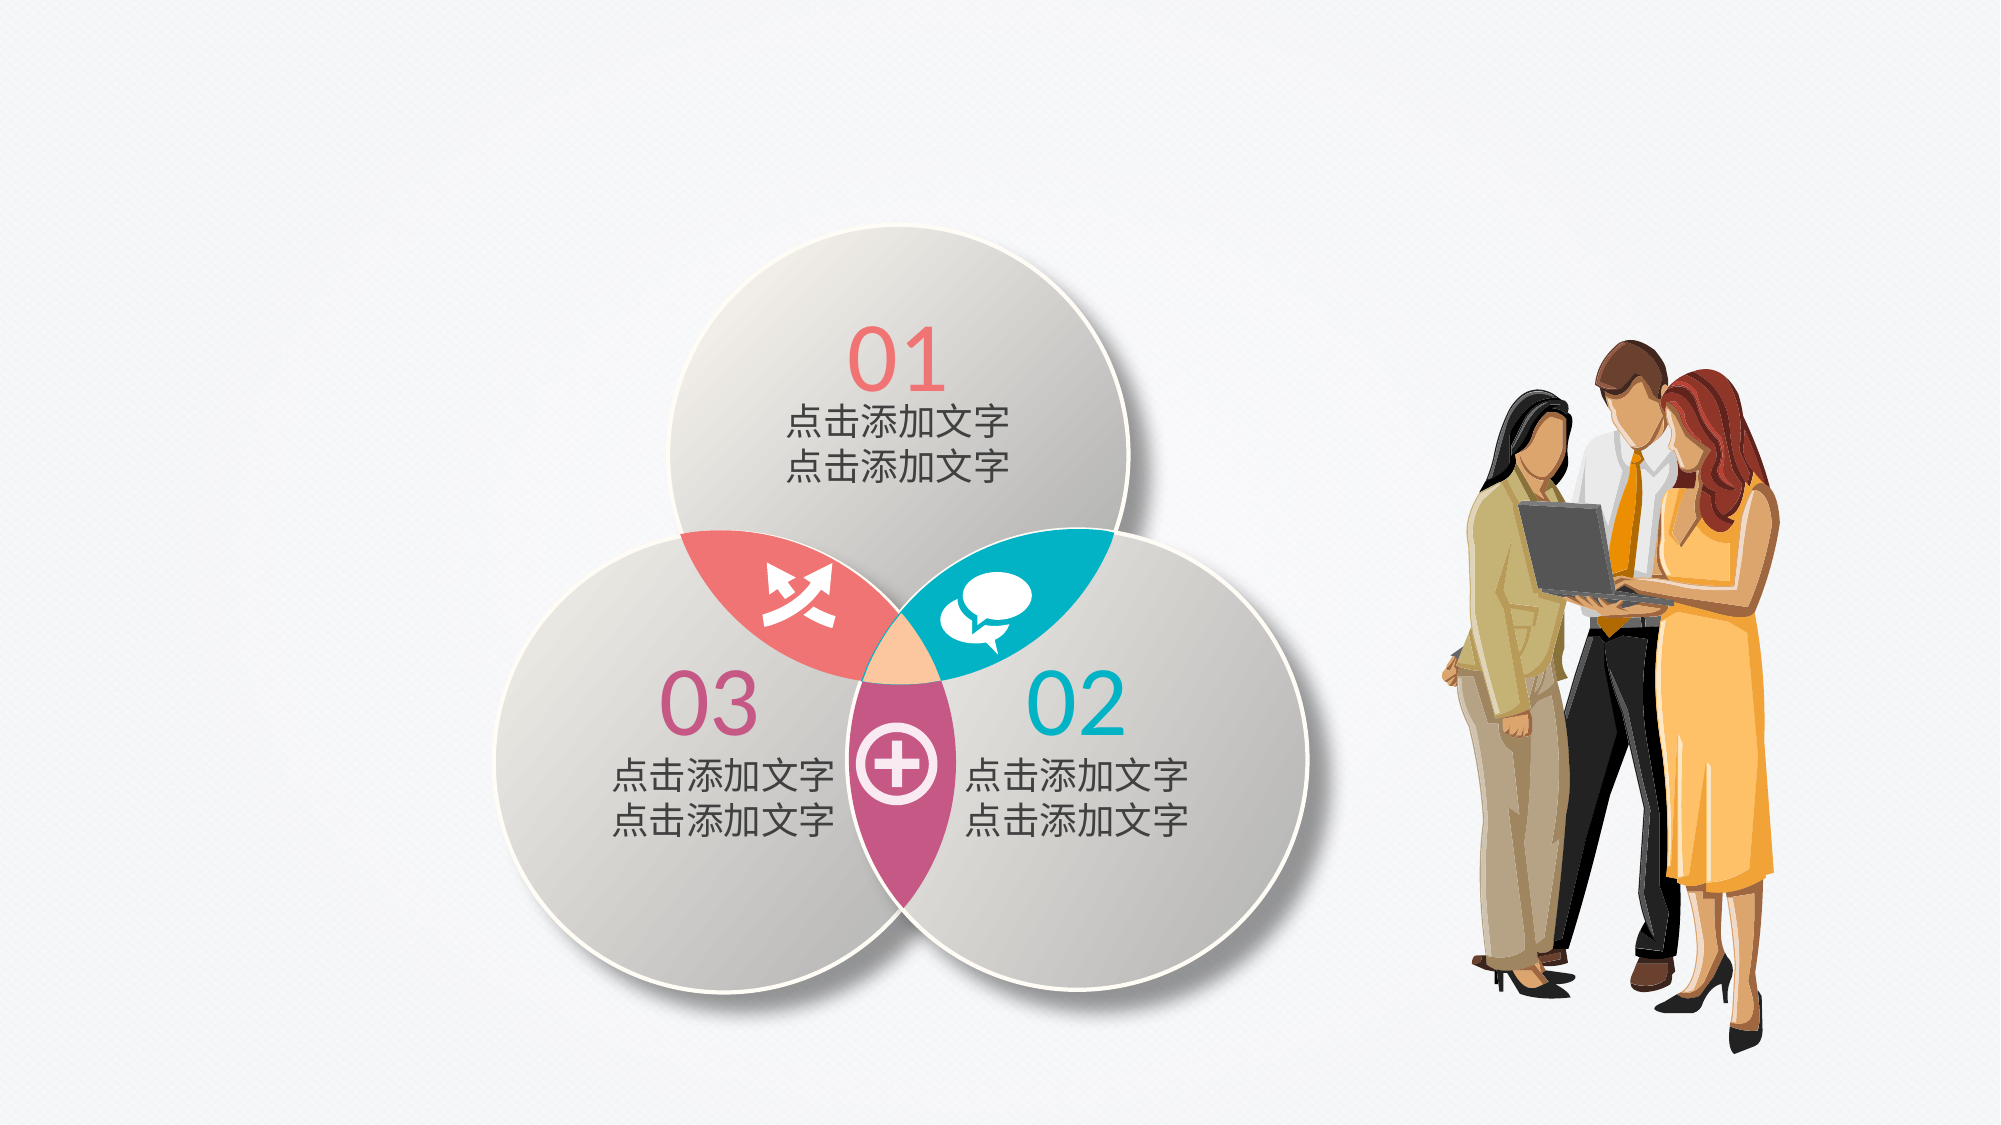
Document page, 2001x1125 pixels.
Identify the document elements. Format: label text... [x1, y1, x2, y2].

text_box [678, 528, 899, 683]
text_box 点击添加文字 点击添加文字 [949, 744, 1205, 850]
text_box [940, 598, 1010, 655]
text_box 点击添加文字 点击添加文字 [770, 390, 1026, 496]
text_box [962, 572, 1032, 626]
text_box [762, 563, 833, 627]
text_box [860, 610, 943, 687]
text_box 02 [1011, 628, 1143, 764]
text_box [859, 526, 1117, 684]
text_box [803, 606, 836, 629]
text_box [665, 222, 1131, 600]
picture [0, 0, 2001, 1125]
text_box [766, 562, 796, 599]
text_box 01 [832, 283, 964, 419]
text_box [847, 683, 958, 911]
text_box [852, 530, 1310, 992]
text_box 03 [644, 628, 776, 764]
text_box 点击添加文字 点击添加文字 [596, 744, 852, 850]
text_box [491, 534, 896, 995]
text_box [1440, 337, 1781, 1055]
text_box [855, 722, 938, 806]
